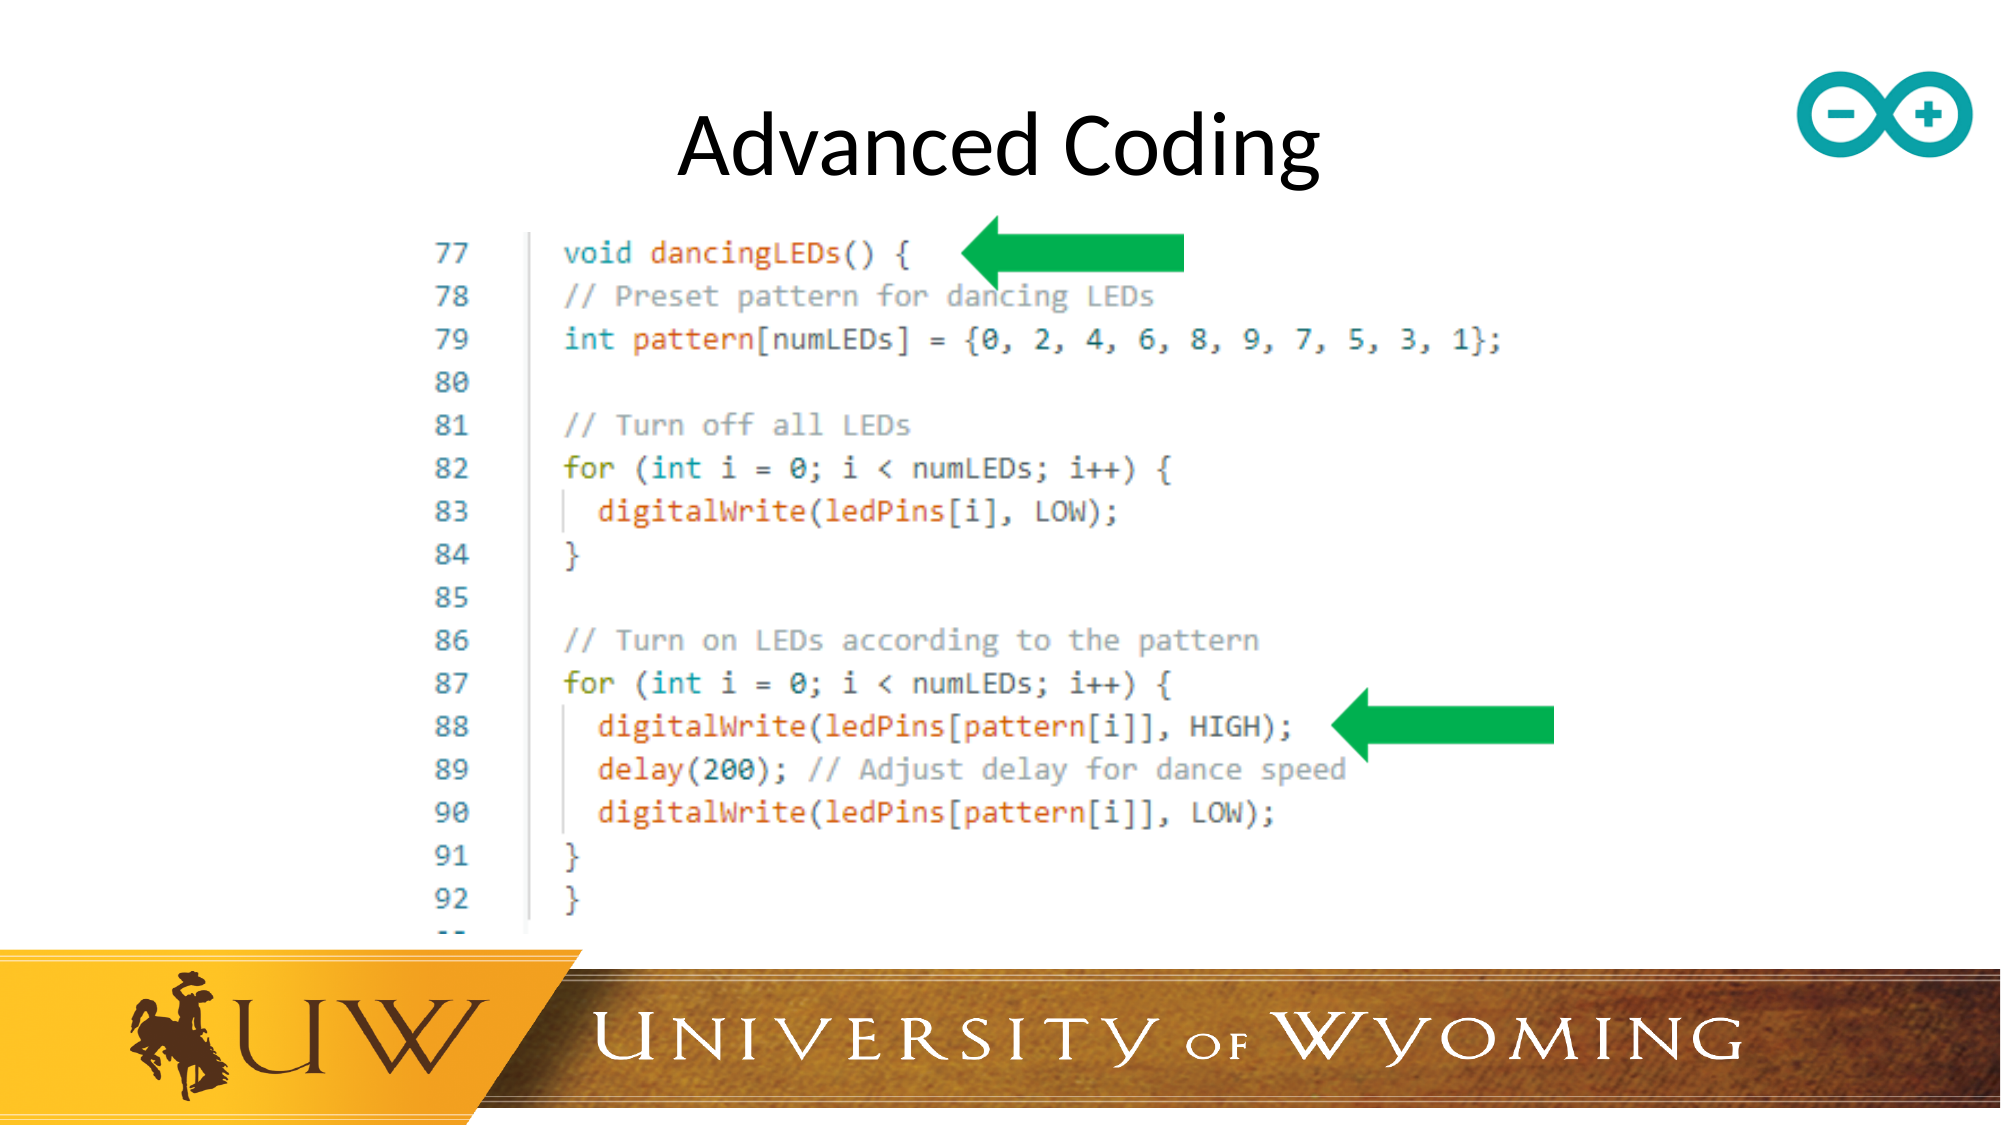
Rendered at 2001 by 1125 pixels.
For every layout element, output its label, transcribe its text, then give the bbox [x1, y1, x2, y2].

picture [0, 214, 2001, 1125]
picture [1770, 0, 2000, 230]
title Advanced Coding [99, 45, 1766, 233]
